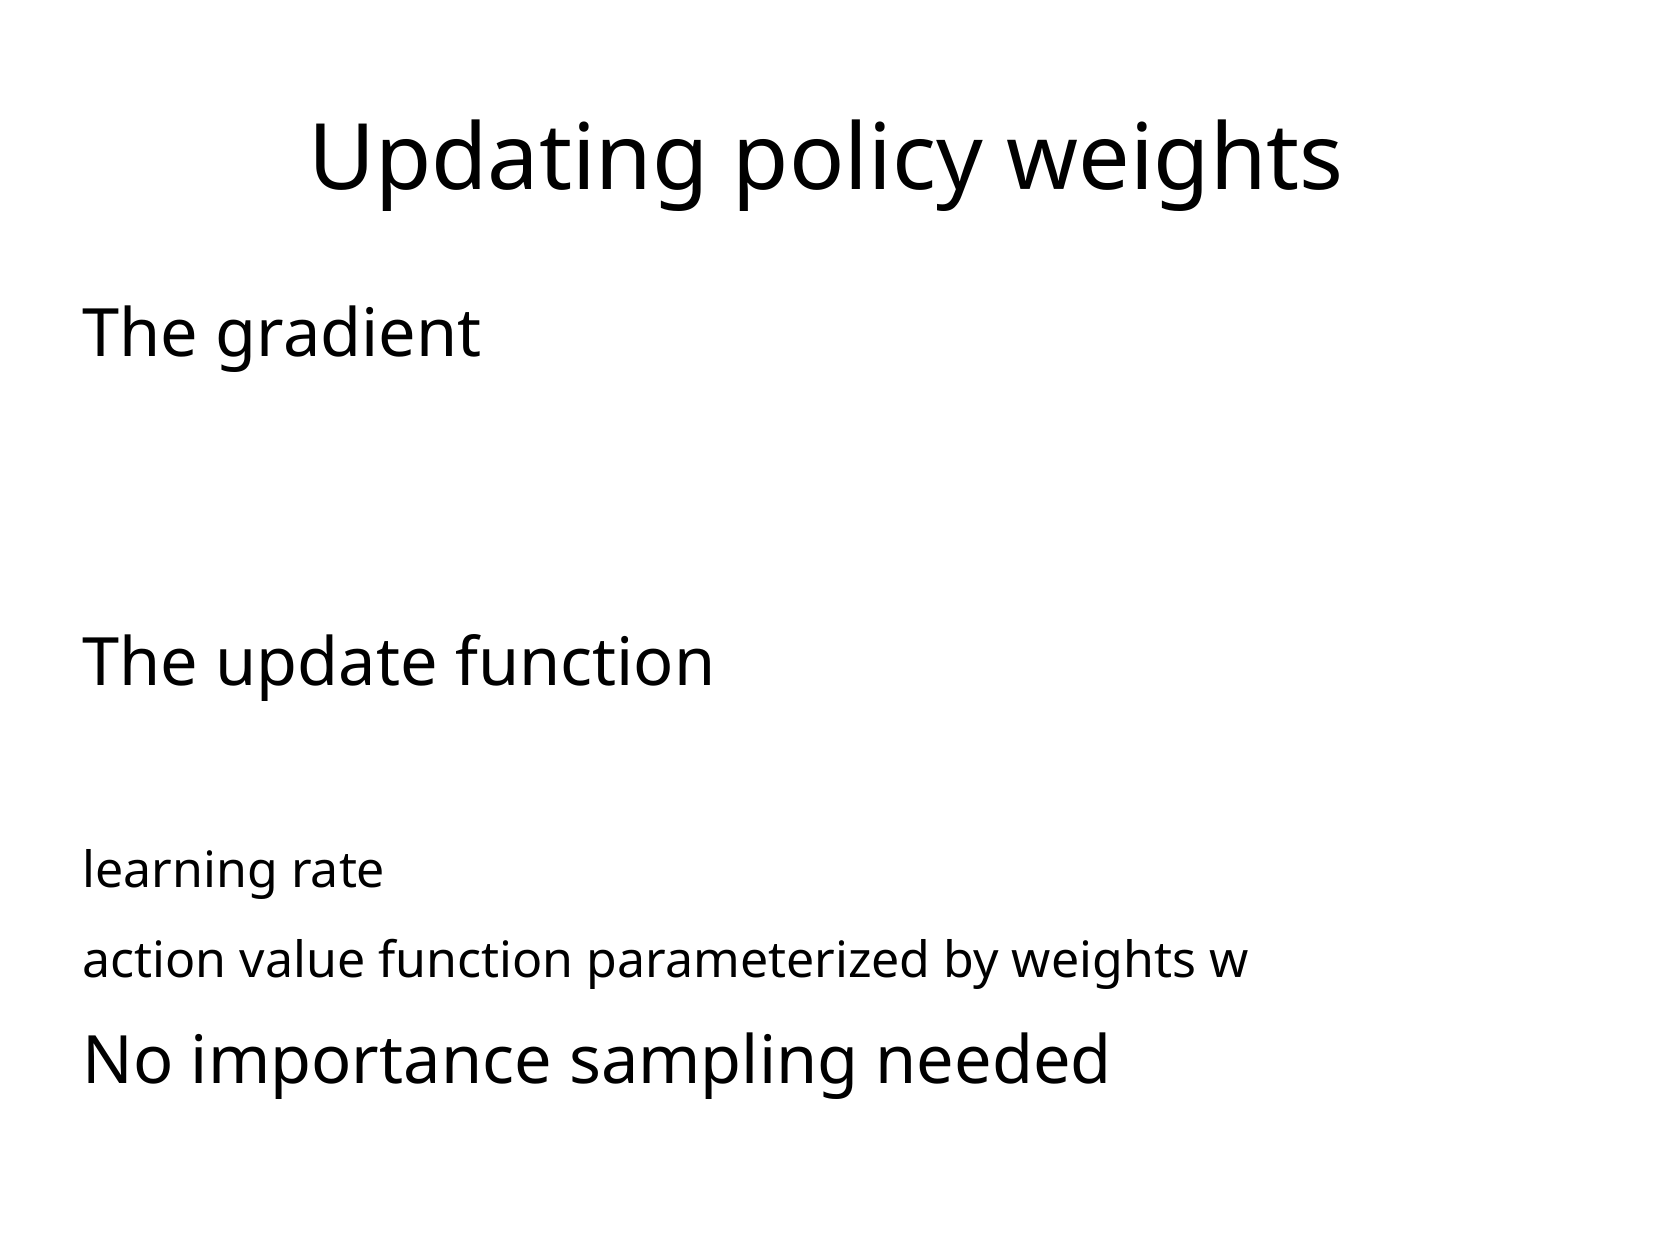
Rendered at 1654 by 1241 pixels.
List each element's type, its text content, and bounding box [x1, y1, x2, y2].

title Updating policy weights [82, 49, 1571, 257]
